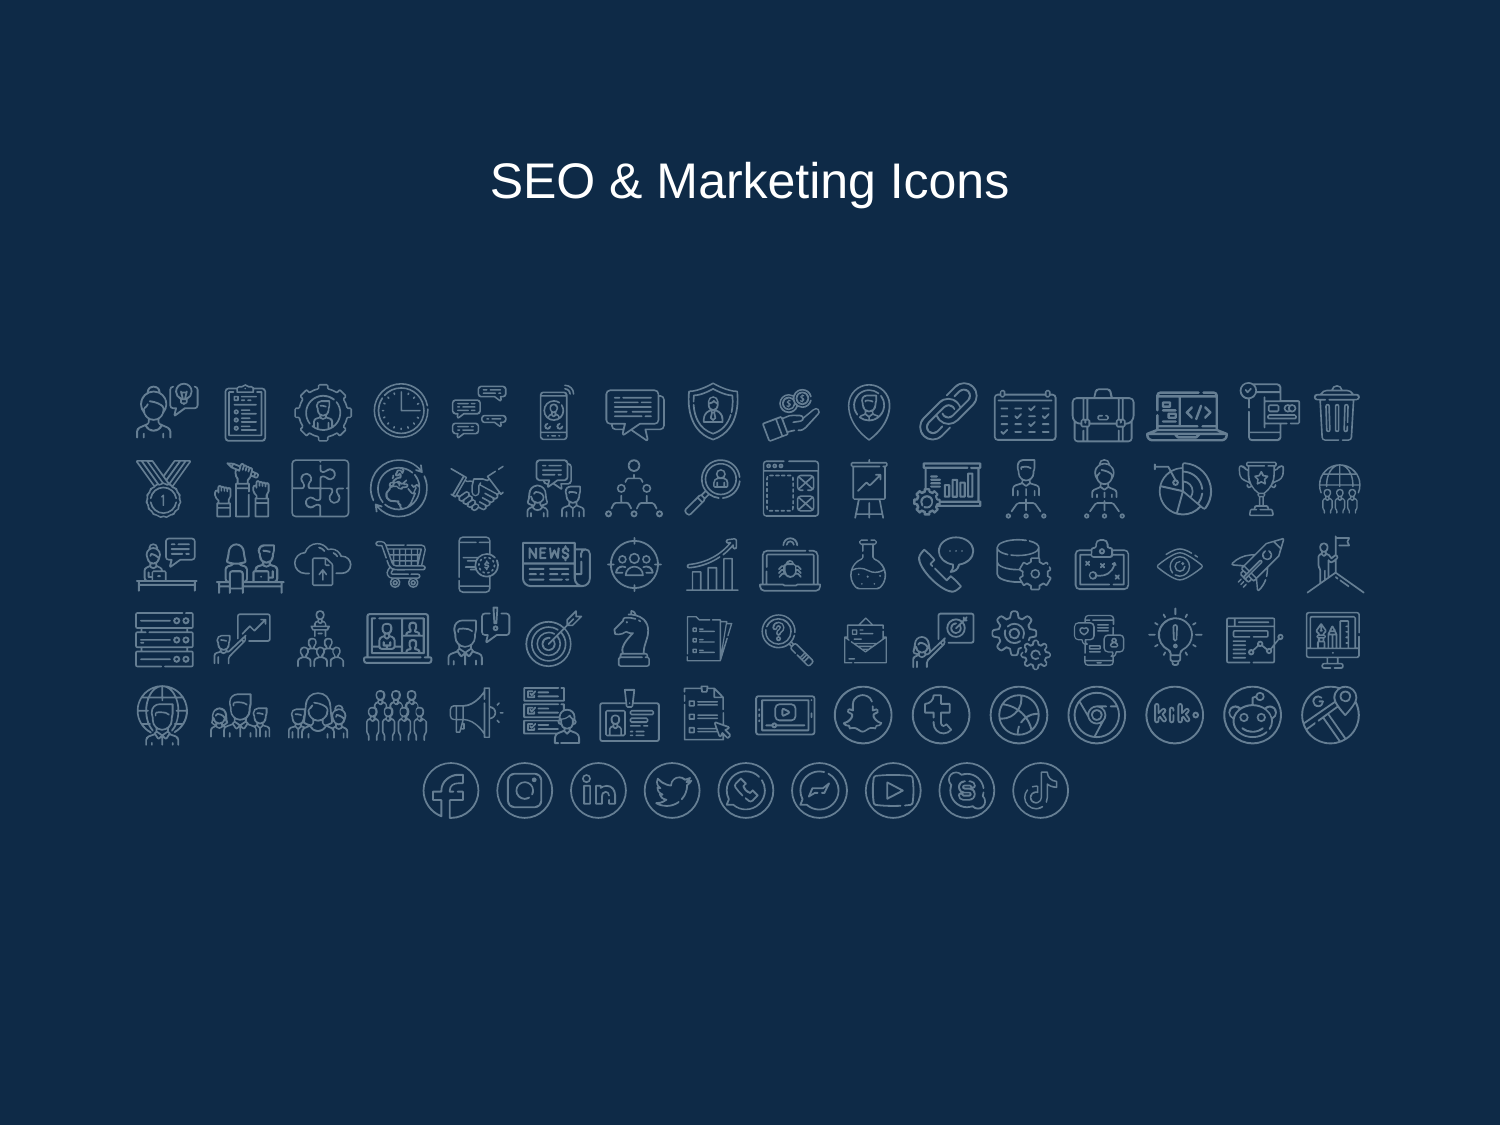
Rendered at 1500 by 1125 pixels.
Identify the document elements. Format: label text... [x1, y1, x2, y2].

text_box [1318, 463, 1361, 514]
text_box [521, 541, 592, 588]
text_box [525, 610, 583, 668]
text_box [1012, 761, 1070, 820]
text_box [366, 690, 428, 741]
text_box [1147, 607, 1203, 667]
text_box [613, 609, 651, 668]
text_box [1145, 685, 1205, 745]
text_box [833, 685, 893, 745]
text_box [686, 382, 740, 441]
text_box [917, 381, 980, 441]
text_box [136, 685, 189, 746]
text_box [761, 613, 815, 667]
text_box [296, 610, 345, 668]
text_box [1239, 381, 1301, 442]
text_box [1230, 537, 1285, 592]
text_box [1156, 547, 1204, 581]
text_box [1223, 685, 1283, 745]
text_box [287, 692, 349, 739]
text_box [1225, 617, 1284, 664]
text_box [1306, 535, 1365, 594]
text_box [911, 685, 971, 745]
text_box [683, 459, 741, 516]
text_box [362, 612, 433, 665]
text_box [569, 761, 628, 820]
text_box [790, 761, 849, 820]
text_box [847, 383, 891, 441]
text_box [761, 388, 822, 442]
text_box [989, 685, 1049, 745]
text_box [1074, 538, 1130, 591]
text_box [599, 688, 661, 743]
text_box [135, 382, 199, 439]
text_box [213, 462, 271, 518]
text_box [449, 687, 505, 739]
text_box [717, 761, 775, 820]
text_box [1083, 458, 1126, 520]
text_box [1067, 685, 1127, 745]
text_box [213, 613, 271, 665]
title SEO & Marketing Icons [171, 133, 1328, 239]
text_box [1300, 685, 1361, 745]
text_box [912, 462, 982, 516]
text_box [850, 458, 889, 519]
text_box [135, 459, 192, 519]
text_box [1238, 461, 1285, 517]
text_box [1005, 458, 1047, 520]
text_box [993, 389, 1057, 442]
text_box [215, 543, 285, 595]
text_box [1073, 614, 1125, 667]
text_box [1313, 384, 1361, 442]
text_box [369, 459, 429, 518]
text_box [762, 460, 820, 518]
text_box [496, 761, 554, 820]
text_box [293, 542, 352, 587]
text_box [606, 536, 663, 593]
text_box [605, 389, 666, 442]
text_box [686, 615, 733, 662]
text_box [522, 686, 581, 745]
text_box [373, 382, 429, 439]
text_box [224, 383, 267, 442]
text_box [451, 385, 507, 439]
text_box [754, 695, 816, 736]
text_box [758, 537, 822, 592]
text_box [683, 685, 732, 741]
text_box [846, 539, 888, 590]
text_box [526, 459, 585, 518]
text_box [1071, 388, 1135, 443]
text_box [643, 761, 701, 820]
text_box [450, 465, 505, 512]
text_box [911, 612, 975, 669]
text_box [447, 606, 511, 666]
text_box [996, 538, 1052, 591]
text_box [917, 536, 975, 593]
text_box [1153, 462, 1213, 516]
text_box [539, 384, 575, 441]
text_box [604, 459, 664, 518]
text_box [864, 761, 922, 820]
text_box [294, 383, 353, 442]
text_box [1305, 611, 1361, 670]
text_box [843, 617, 888, 664]
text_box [991, 610, 1052, 671]
text_box [422, 762, 480, 819]
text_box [209, 693, 271, 738]
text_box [938, 761, 996, 820]
text_box [291, 459, 350, 518]
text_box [1145, 391, 1229, 442]
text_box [135, 537, 198, 592]
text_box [685, 537, 740, 592]
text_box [134, 611, 194, 668]
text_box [374, 540, 427, 589]
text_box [458, 536, 500, 594]
